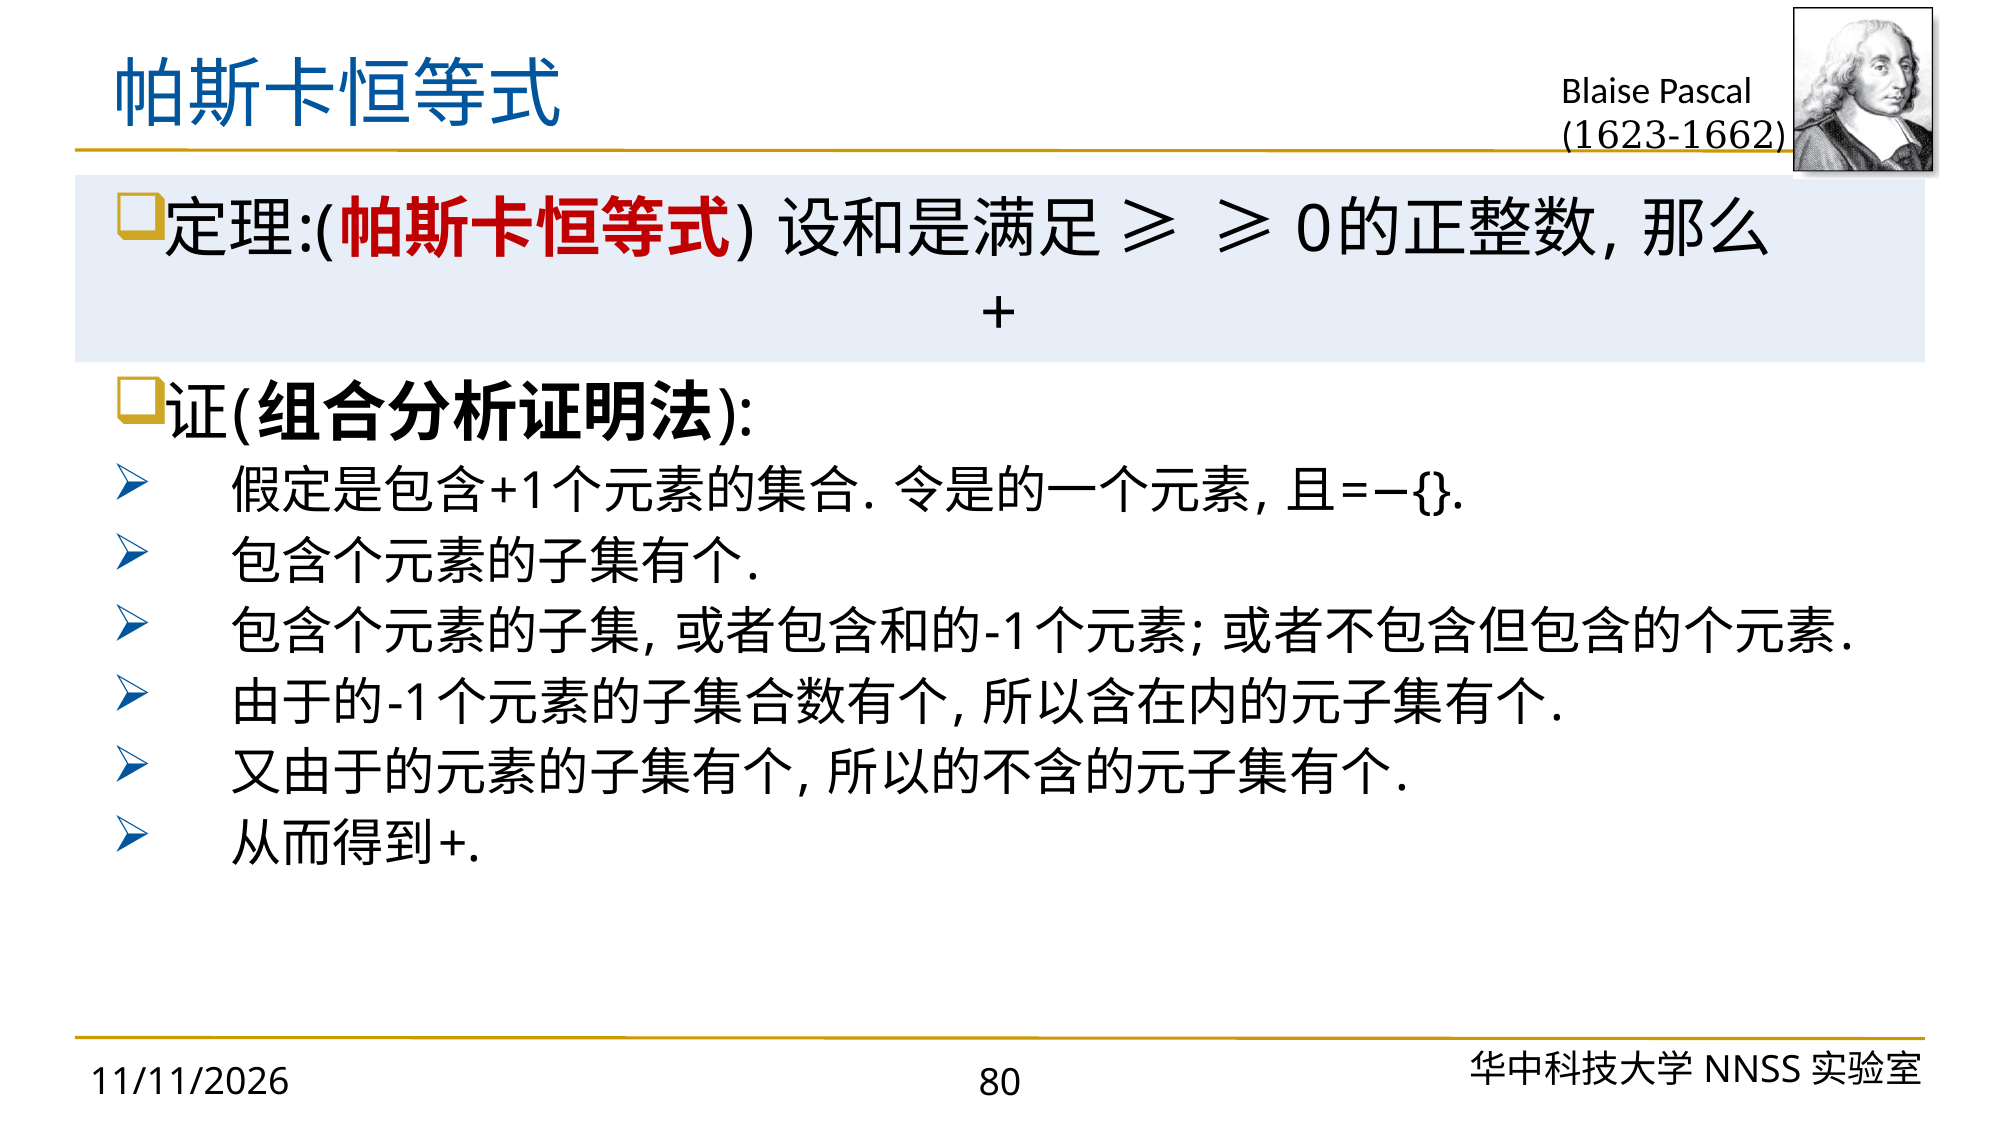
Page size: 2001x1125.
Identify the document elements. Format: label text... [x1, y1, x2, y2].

text_box Blaise Pascal (1623-1662) [1546, 58, 1793, 164]
text_box [74, 174, 1926, 363]
picture [1793, 7, 1942, 179]
footer 华中科技大学NNSS实验室 [1137, 1037, 1938, 1113]
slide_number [75, 1050, 550, 1111]
title 帕斯卡恒等式 [97, 44, 1793, 149]
slide_number 80 [699, 1050, 1300, 1111]
